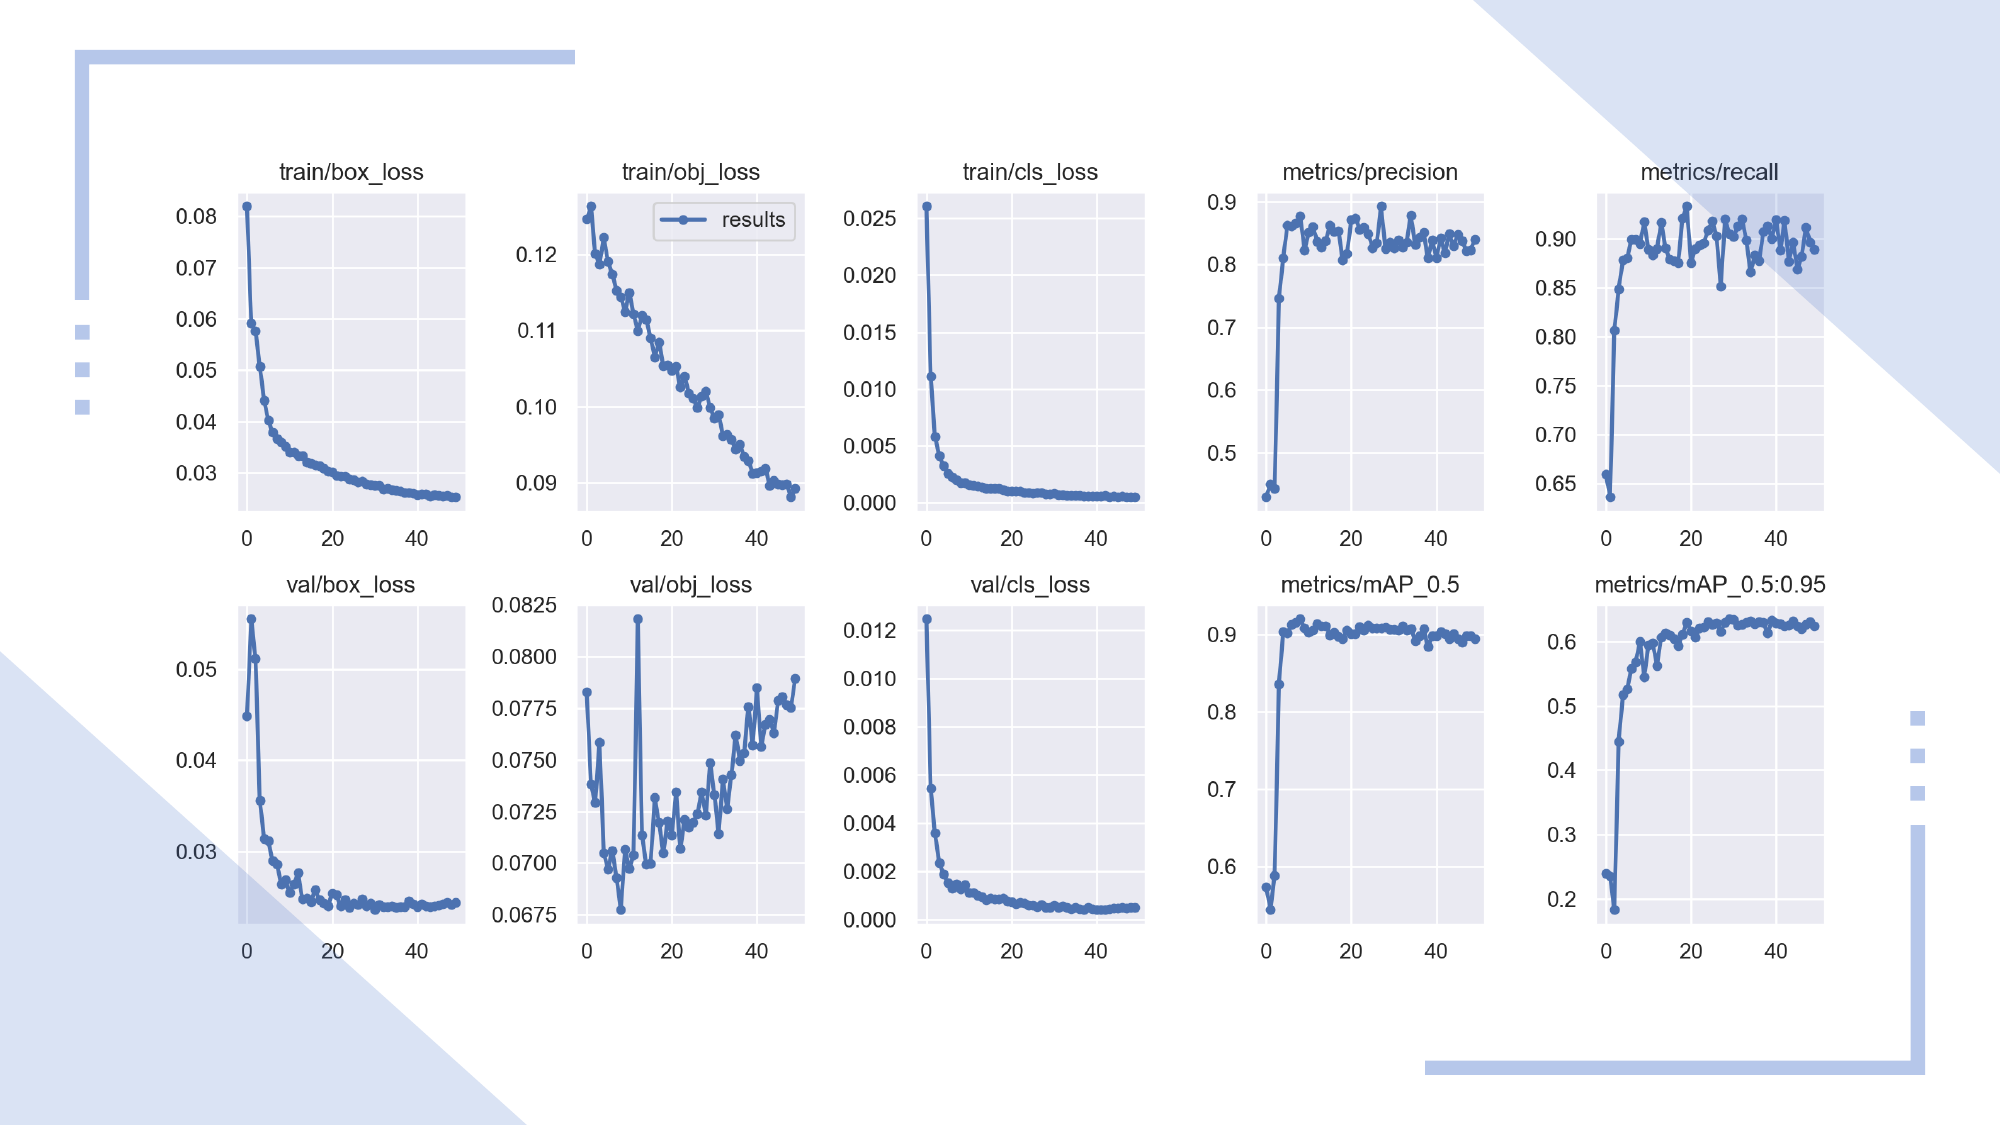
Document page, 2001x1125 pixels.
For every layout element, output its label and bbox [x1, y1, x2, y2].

text_box [74, 49, 576, 416]
text_box [1424, 710, 1926, 1076]
text_box [1471, 0, 2000, 476]
text_box [0, 649, 529, 1125]
picture [149, 136, 1851, 988]
